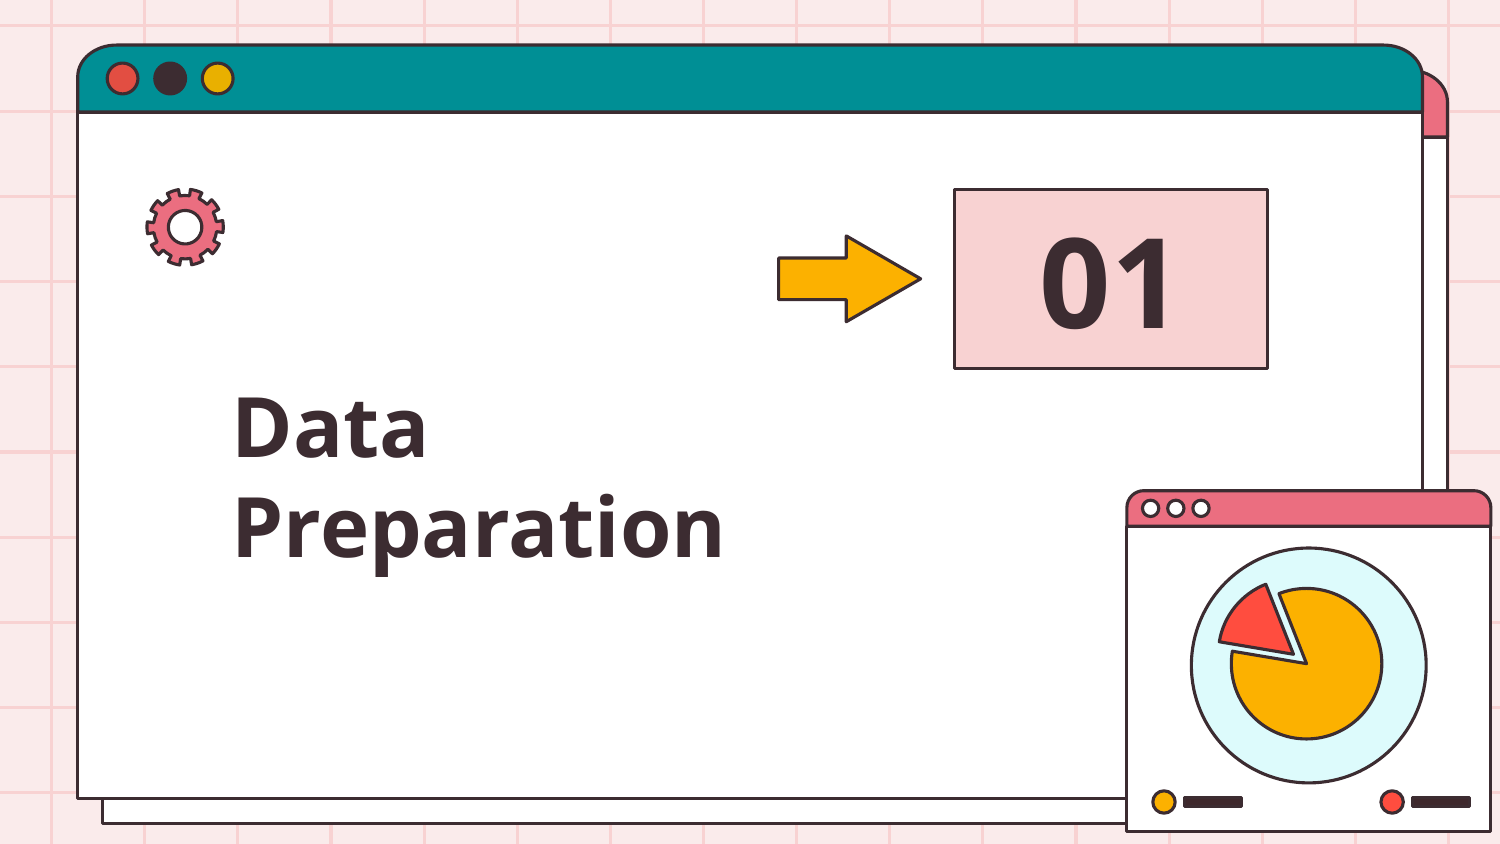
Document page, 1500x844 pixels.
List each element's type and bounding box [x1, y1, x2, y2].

text_box [146, 189, 1491, 832]
